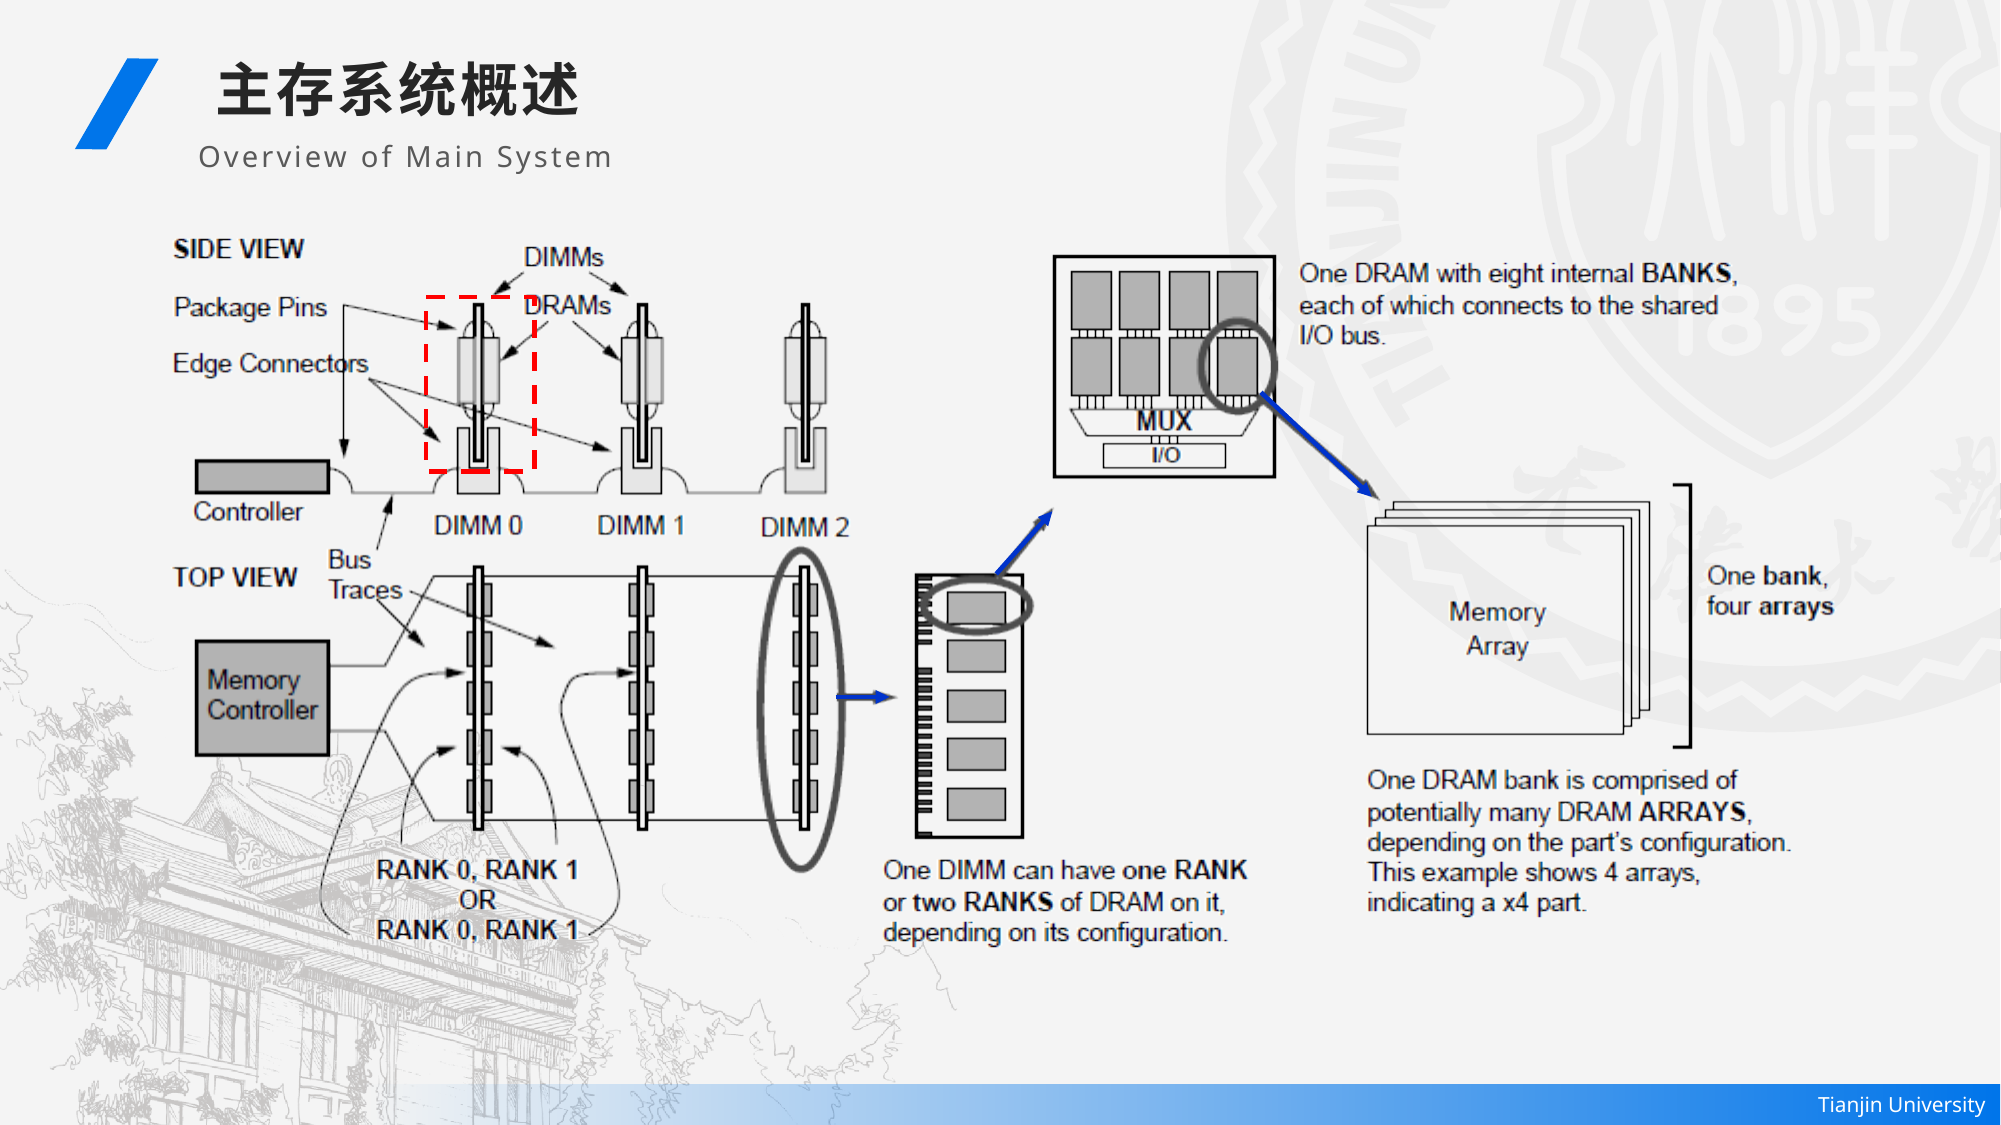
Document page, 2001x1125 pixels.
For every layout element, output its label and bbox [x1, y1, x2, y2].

text_box [1260, 392, 1372, 497]
text_box [996, 511, 1053, 574]
picture [161, 209, 1841, 960]
text_box [148, 45, 662, 182]
text_box [74, 58, 148, 150]
